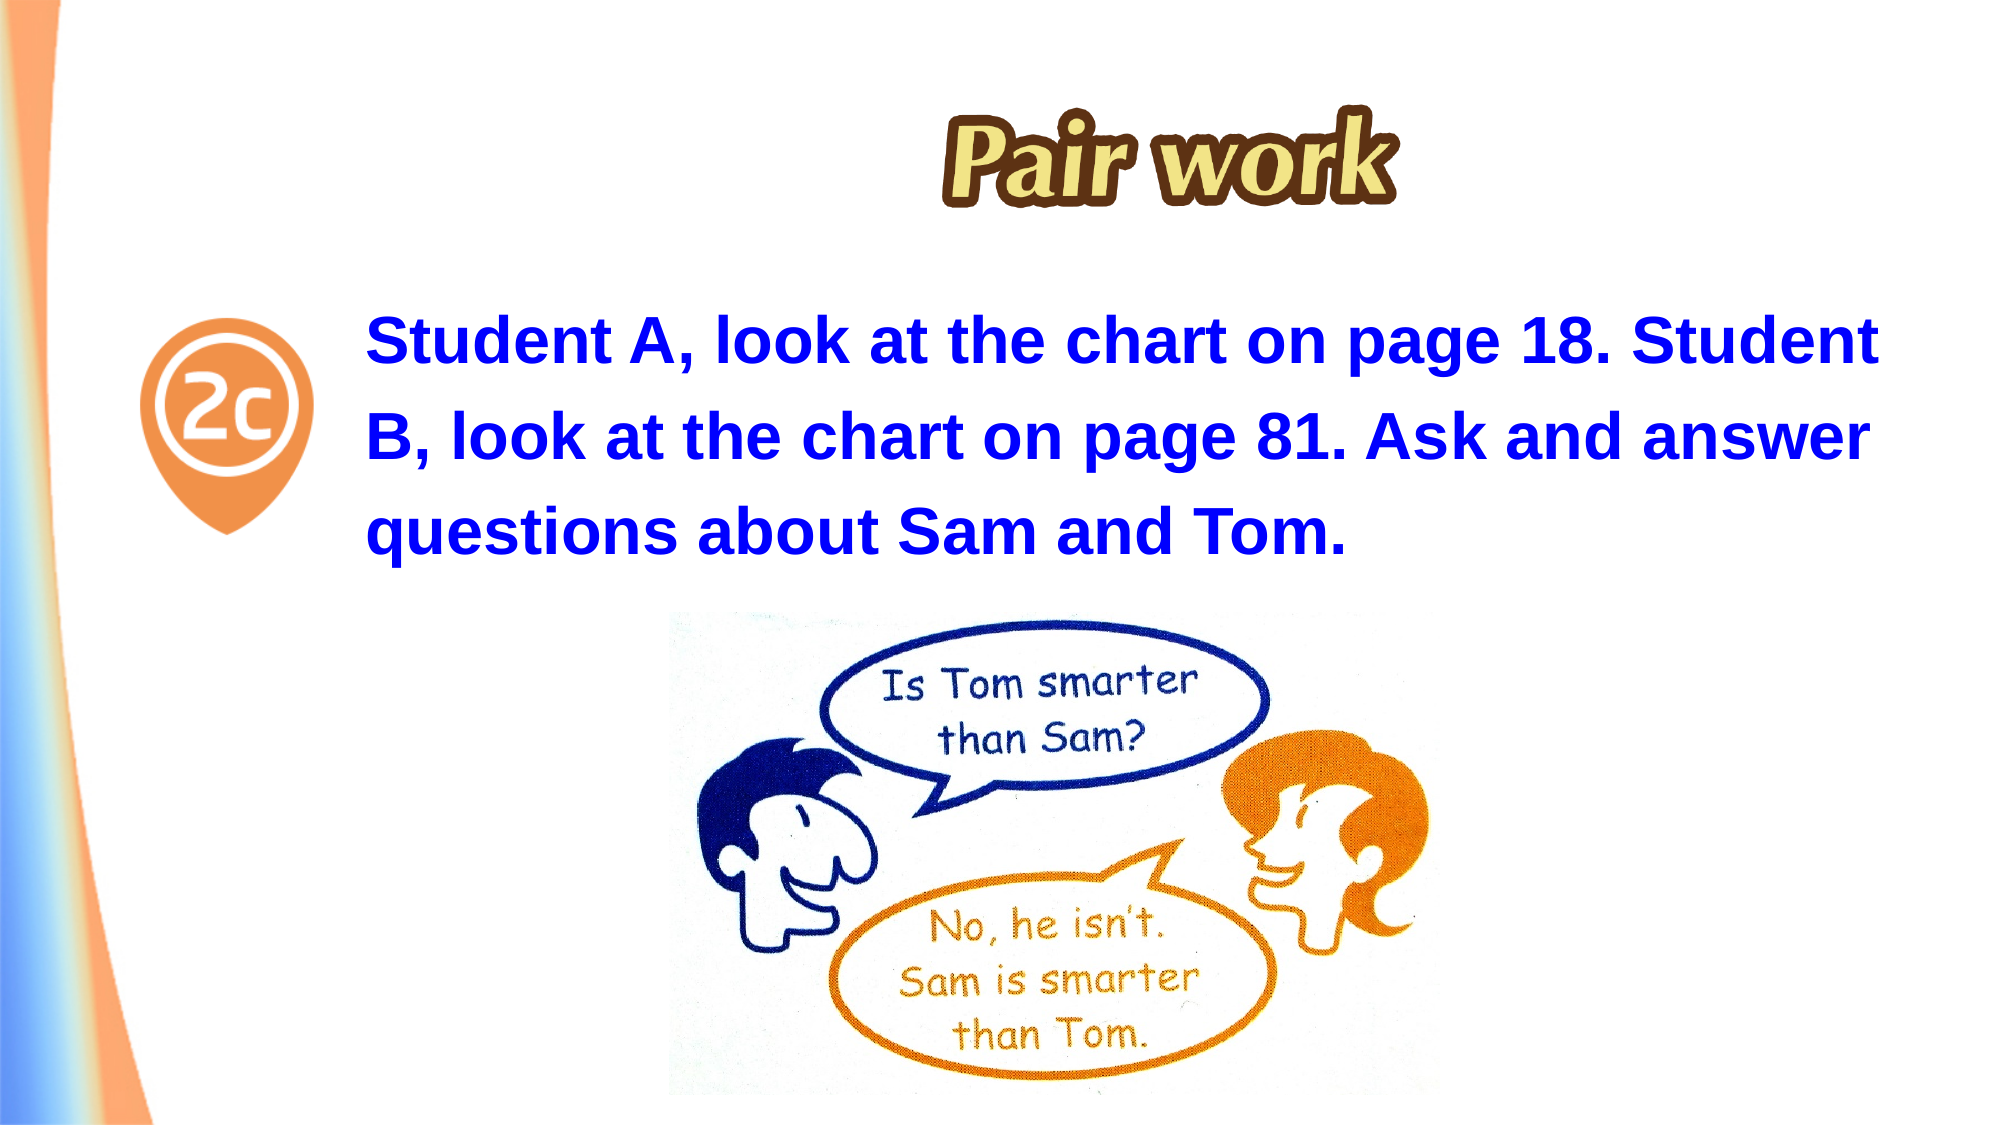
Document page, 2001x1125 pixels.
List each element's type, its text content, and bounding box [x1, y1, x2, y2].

text_box Student A, look at the chart on page 18. Student B, look at the chart on page 81. Ask and answer questions about Sam and Tom. [350, 273, 1910, 576]
picture [0, 0, 2001, 1125]
